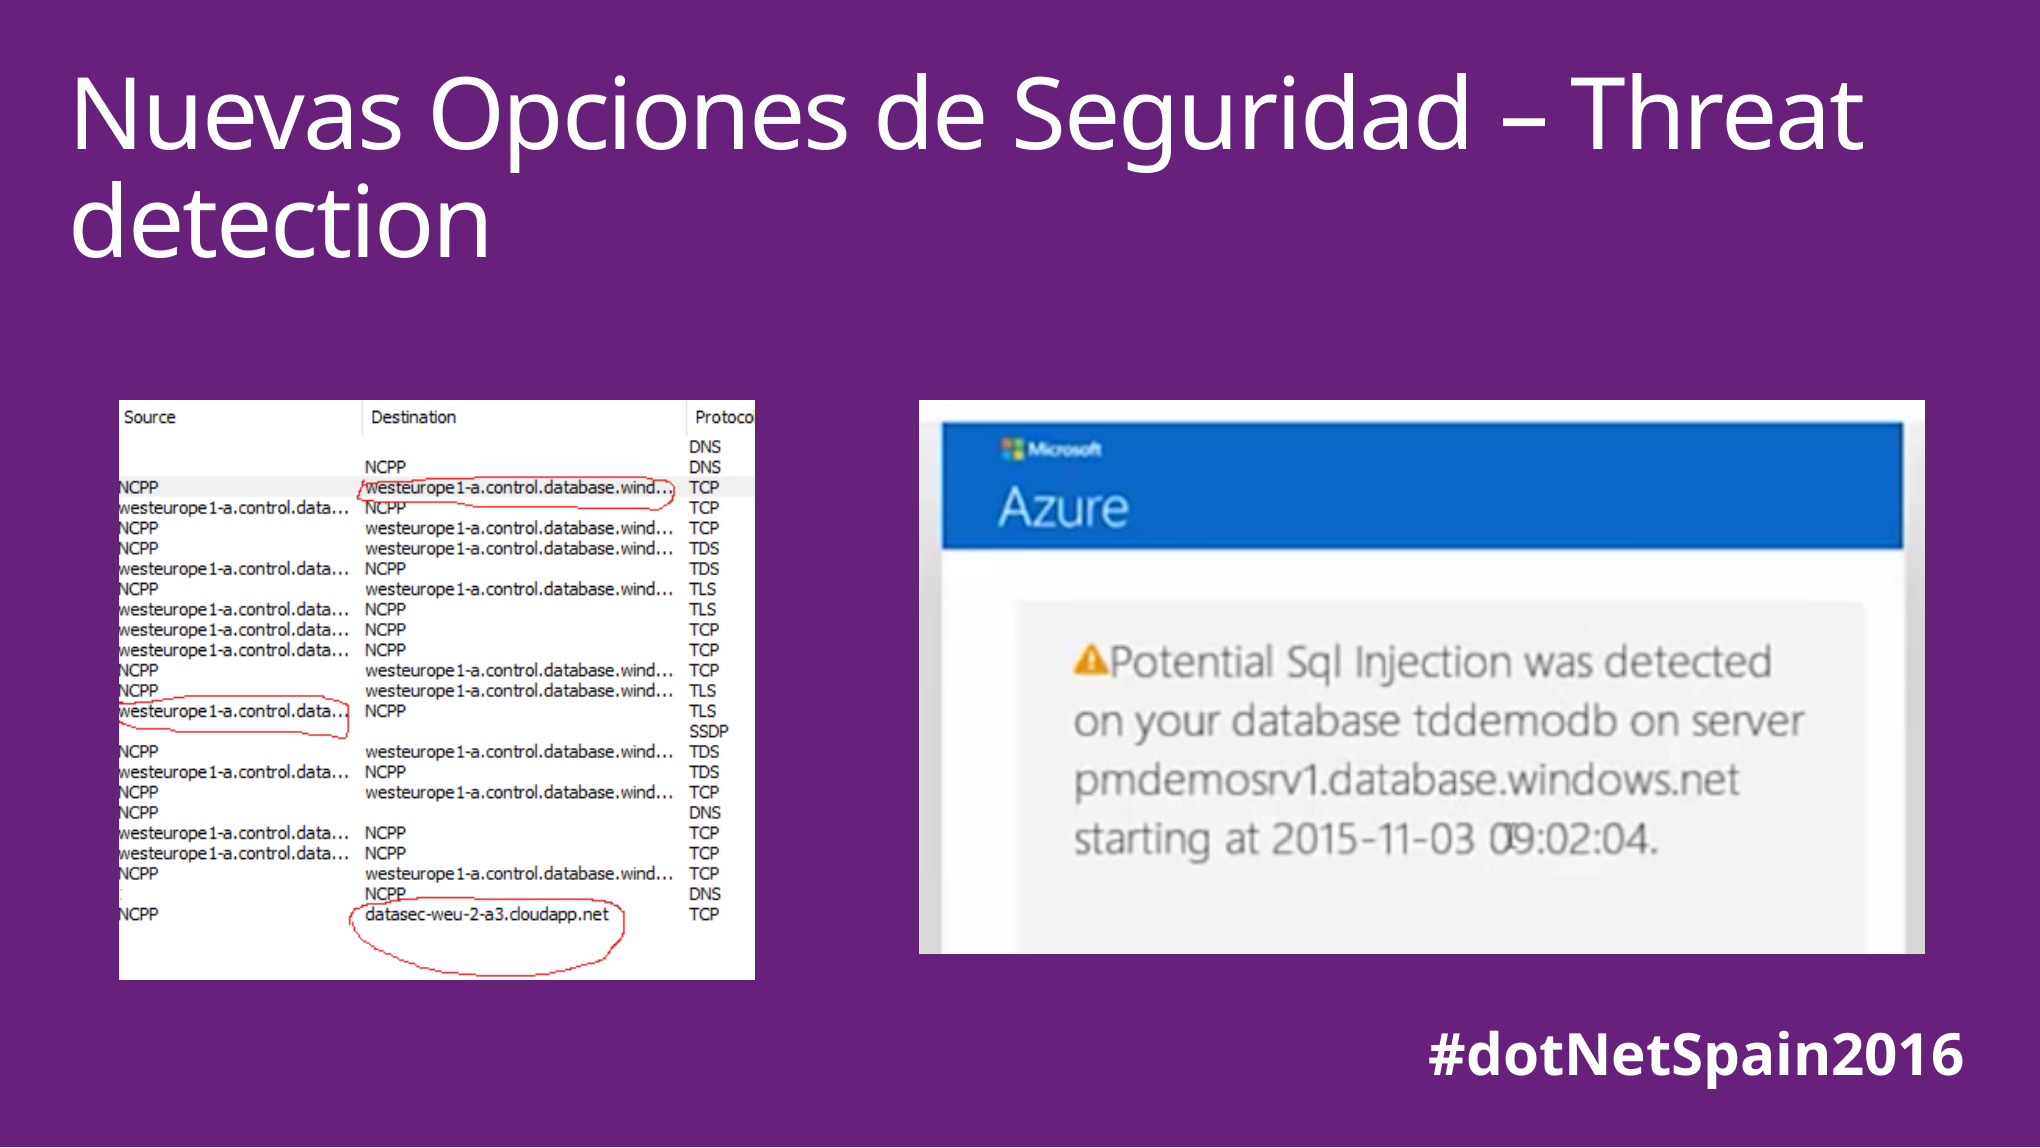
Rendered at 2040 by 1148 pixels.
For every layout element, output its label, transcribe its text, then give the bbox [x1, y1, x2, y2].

list [44, 198, 1995, 401]
title Nuevas Opciones de Seguridad – Threat detection [45, 48, 1996, 199]
picture [119, 400, 755, 981]
picture [919, 400, 1925, 954]
